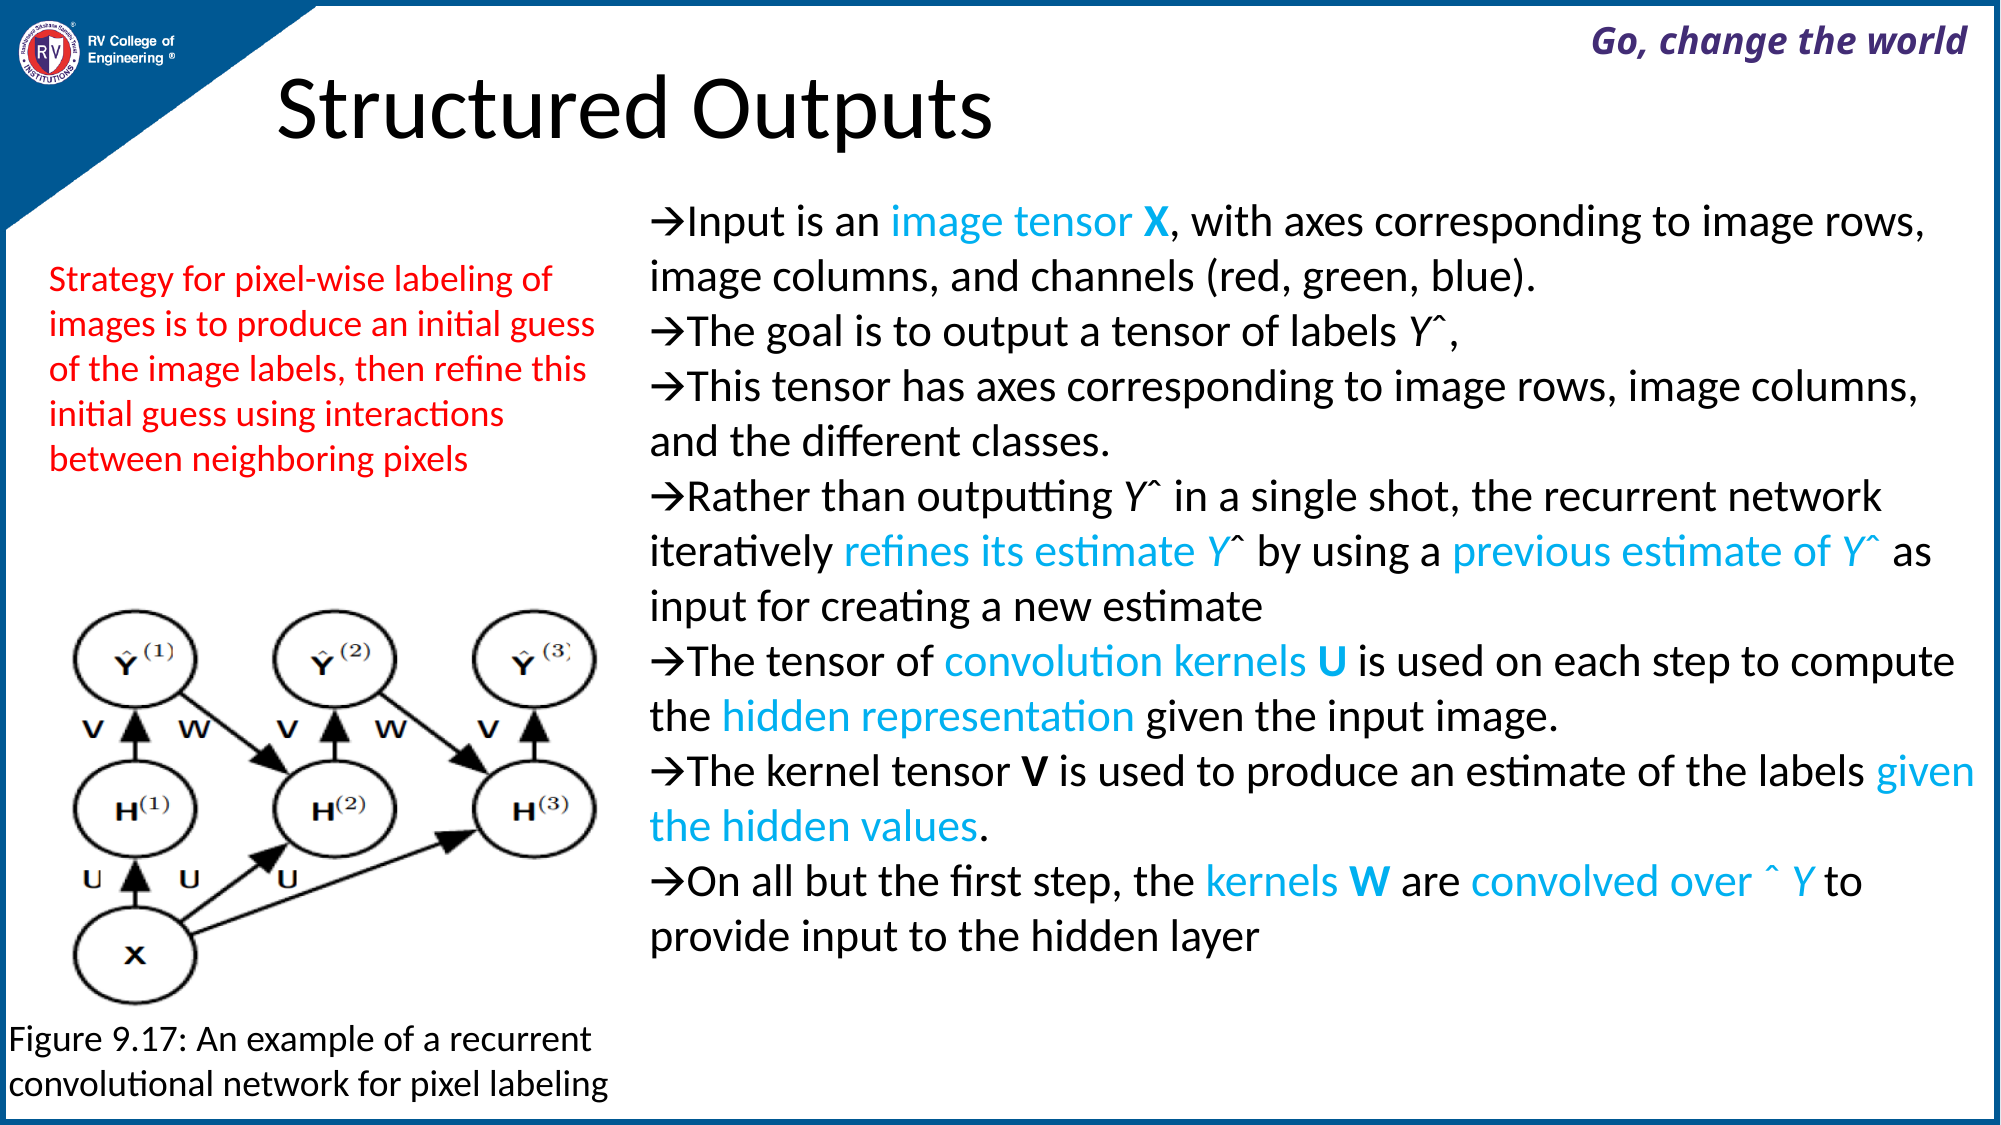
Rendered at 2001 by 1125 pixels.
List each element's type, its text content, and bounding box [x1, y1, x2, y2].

text_box 🡪Input is an image tensor X, with axes corresponding to image rows, image columns, and channels (red, green, blue). 🡪The goal is to output a tensor of labels Yˆ, 🡪This tensor has axes corresponding to image rows, image columns, and the different classes. 🡪Rather than outputting Yˆ in a single shot, the recurrent network iteratively refines its estimate Yˆ by using a previous estimate of Yˆ as input for creating a new estimate 🡪The tensor of convolution kernels U is used on each step to compute the hidden representation given the input image. 🡪The kernel tensor V is used to produce an estimate of the labels given the hidden values. 🡪On all but the first step, the kernels W are convolved over ˆ Y to provide input to the hidden layer [634, 183, 2000, 968]
picture [2, 6, 316, 232]
title Structured Outputs [261, 0, 1987, 218]
text_box Strategy for pixel-wise labeling of images is to produce an initial guess of the image labels, then refine this initial guess using interactions between neighboring pixels [34, 246, 614, 487]
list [18, 579, 654, 1022]
text_box Figure 9.17: An example of a recurrent convolutional network for pixel labeling [0, 1006, 790, 1112]
